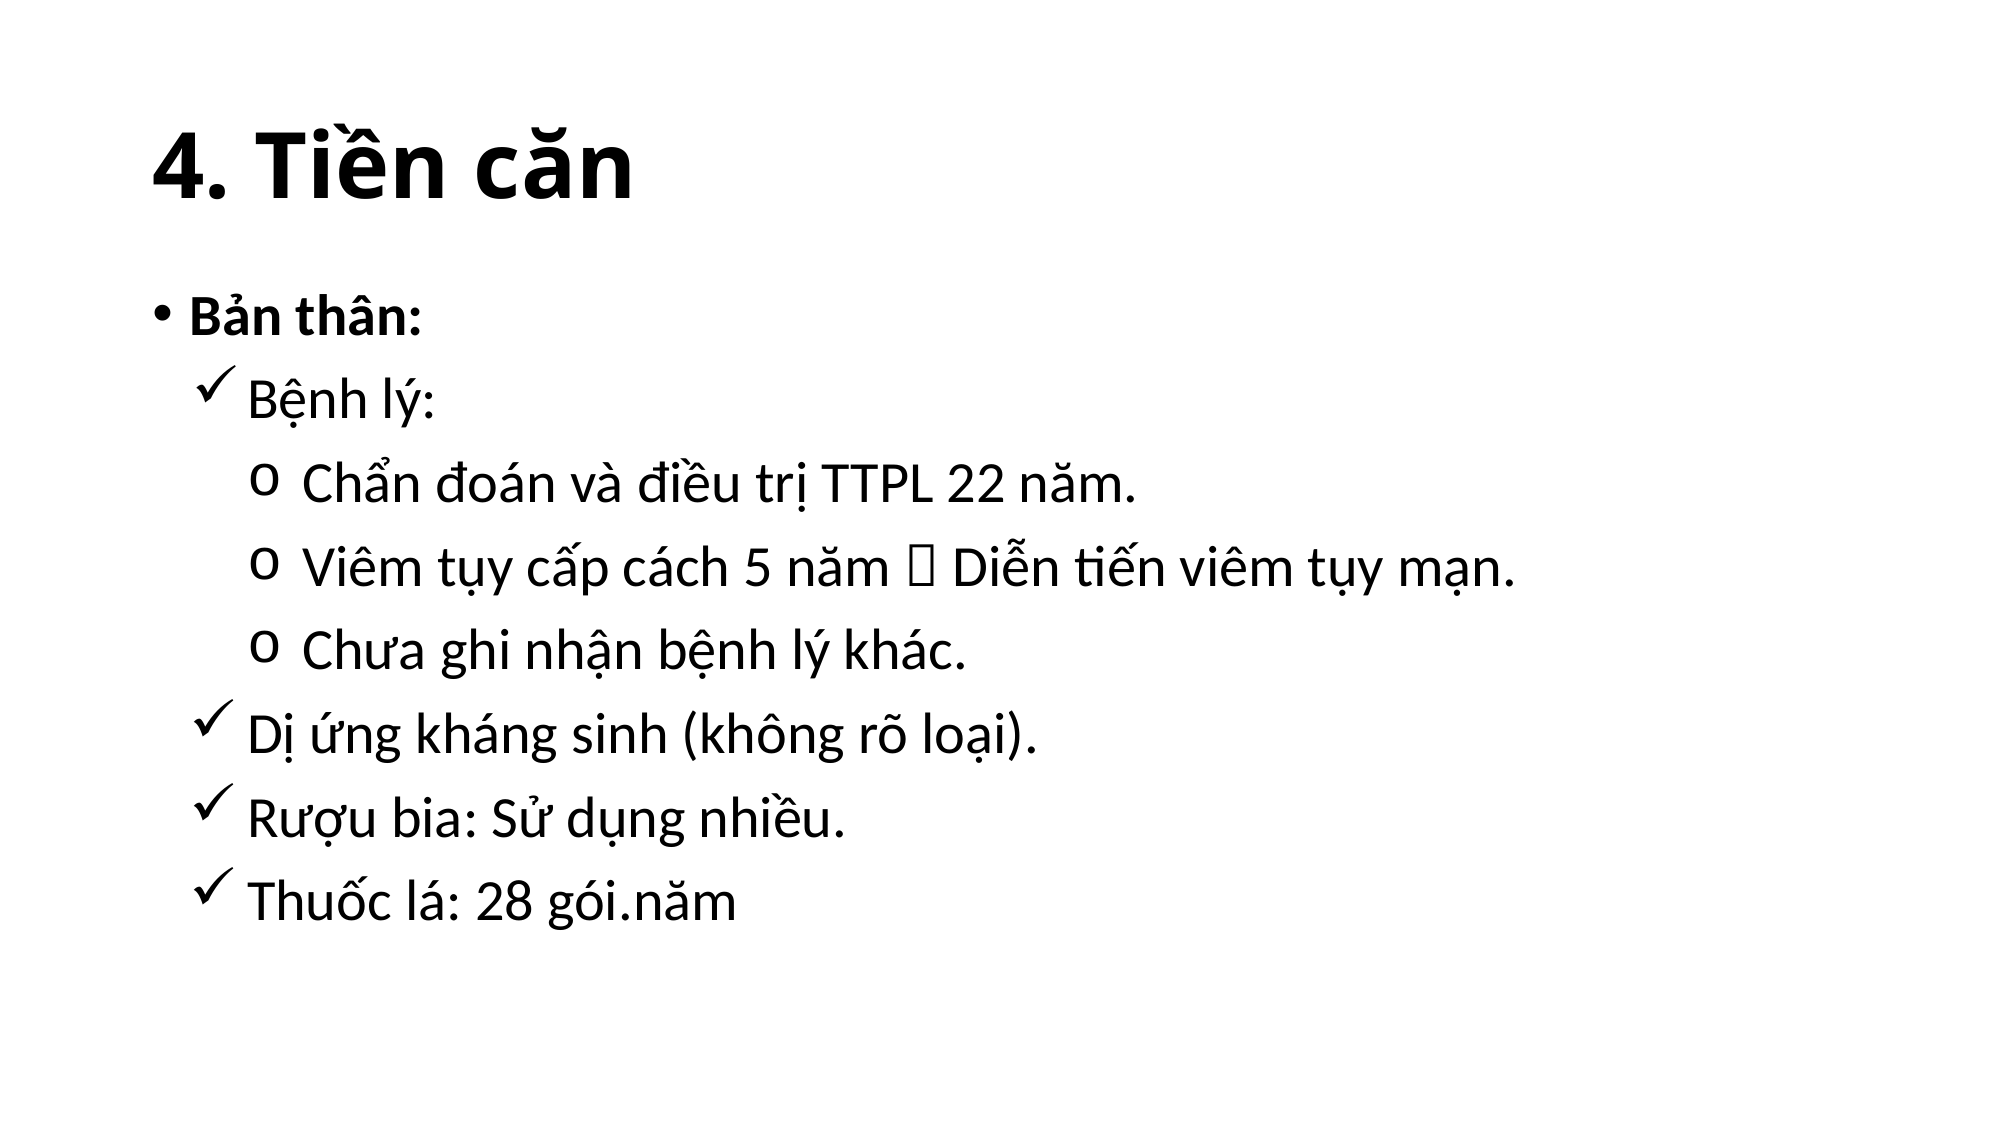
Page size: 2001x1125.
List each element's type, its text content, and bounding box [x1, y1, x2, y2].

title 4. Tiền căn [137, 59, 1863, 277]
list Bản thân: Bệnh lý: Chẩn đoán và điều trị TTPL 22 năm. Viêm tụy cấp cách 5 năm  Diễn tiến viêm tụy mạn. Chưa ghi nhận bệnh lý khác. Dị ứng kháng sinh (không rõ loại). Rượu bia: Sử dụng nhiều. Thuốc lá: 28 gói.năm [137, 277, 1863, 1014]
